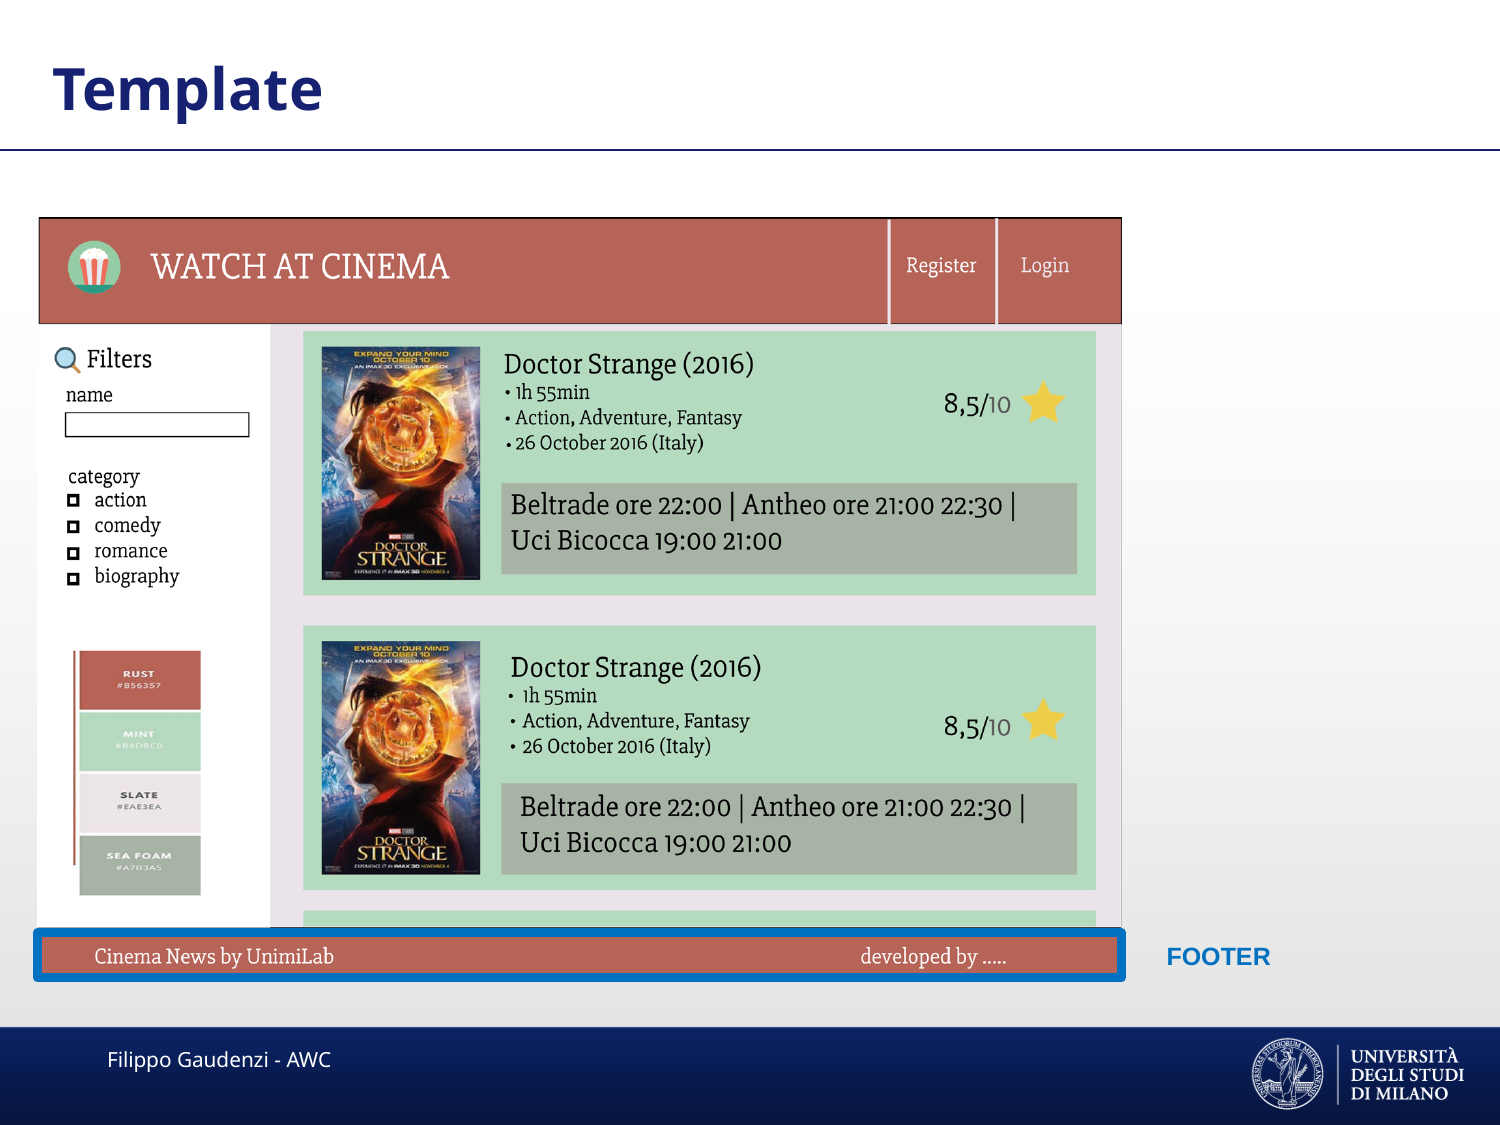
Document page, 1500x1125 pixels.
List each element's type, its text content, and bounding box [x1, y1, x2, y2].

text_box Filippo Gaudenzi - AWC [92, 1047, 1305, 1079]
text_box Template [37, 44, 1000, 131]
text_box FOOTER [1151, 932, 1288, 978]
picture [0, 0, 1500, 149]
picture [0, 151, 1500, 1125]
